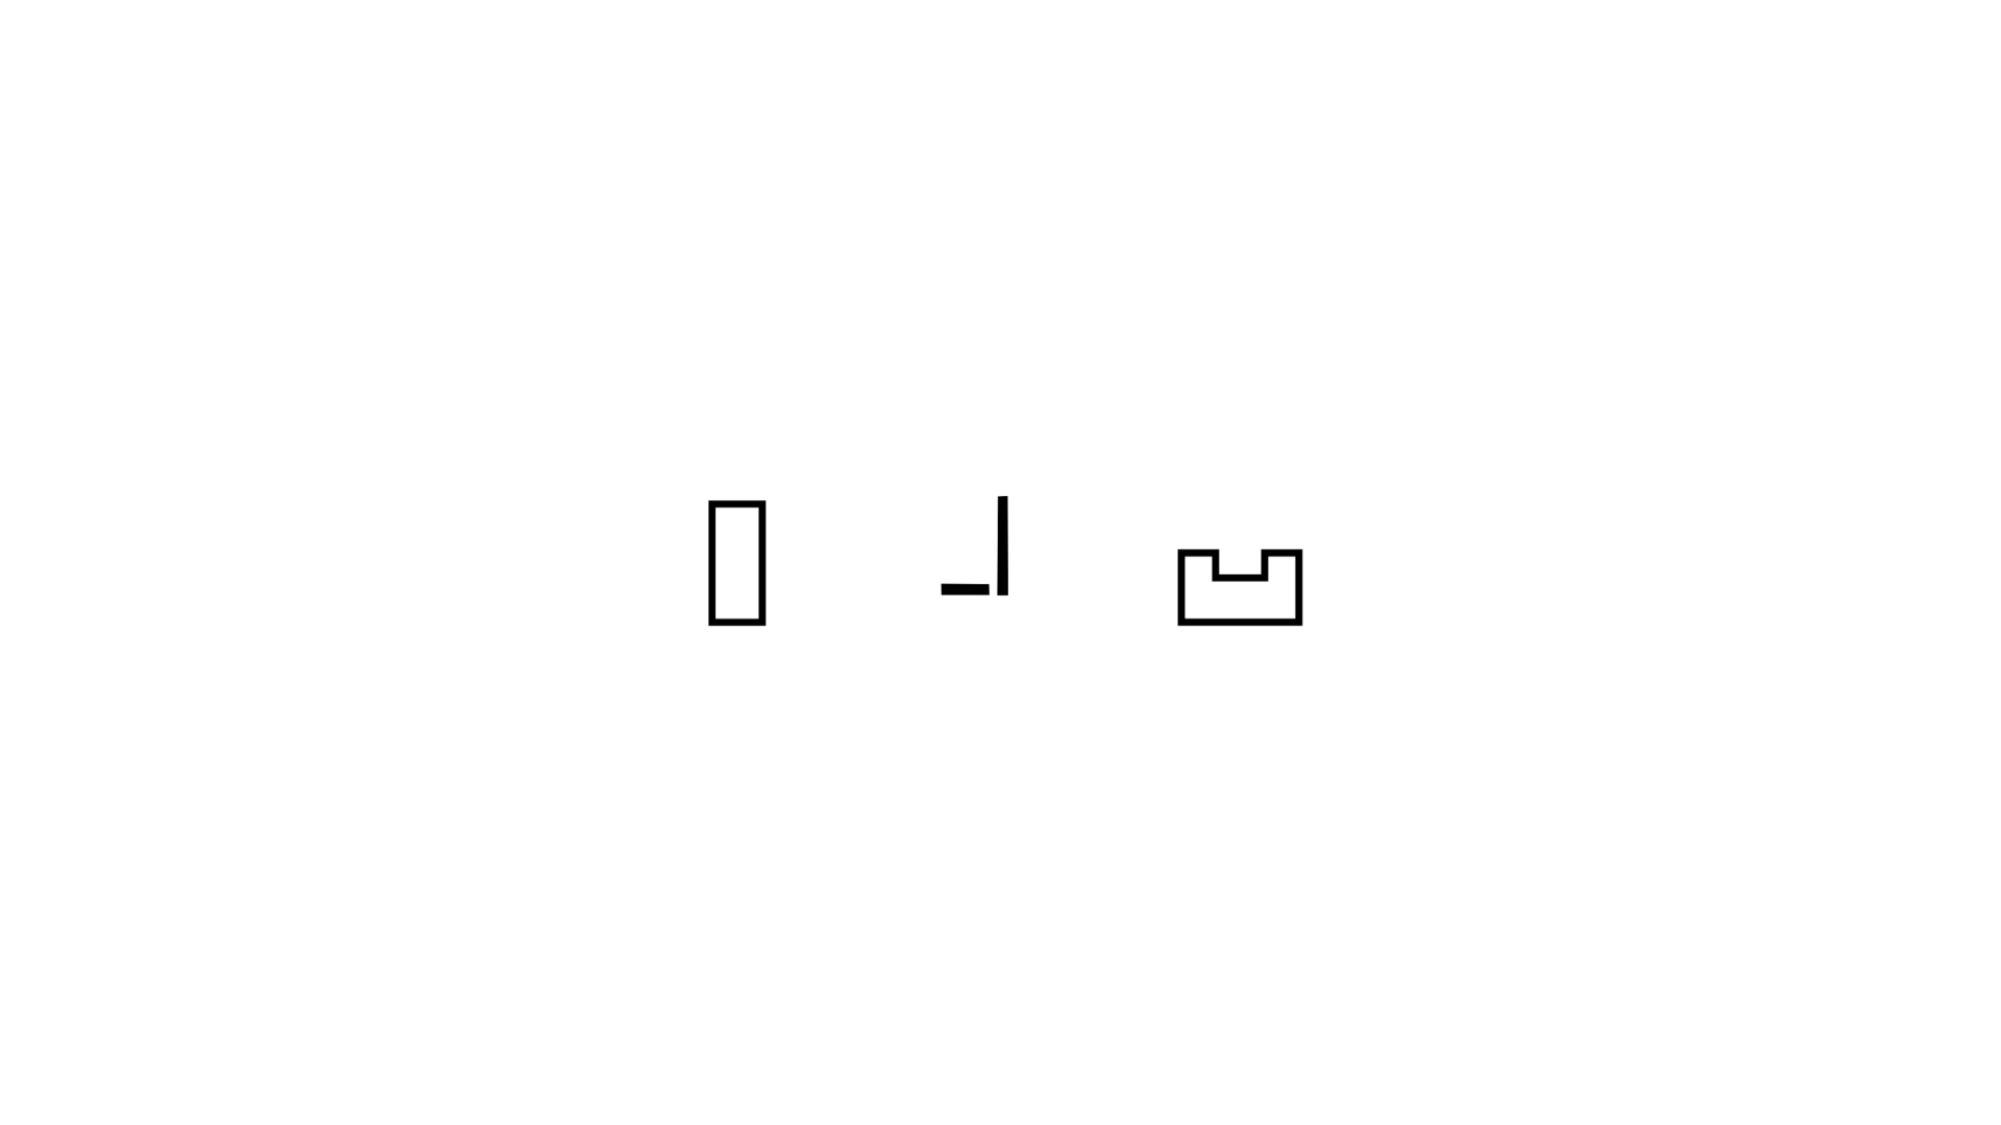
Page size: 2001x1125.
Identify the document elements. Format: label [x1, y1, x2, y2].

picture [655, 452, 1345, 673]
